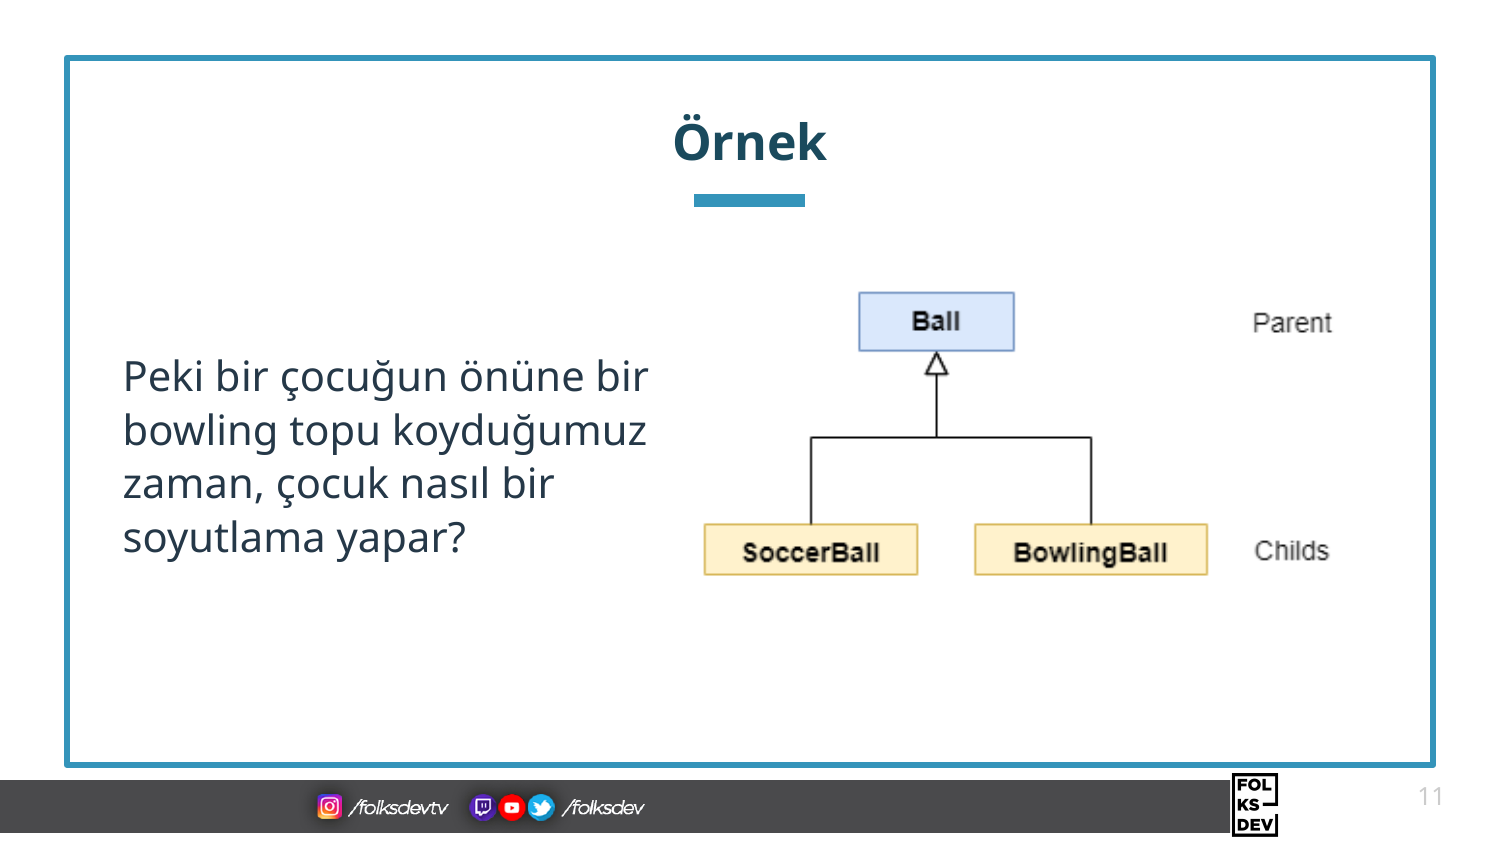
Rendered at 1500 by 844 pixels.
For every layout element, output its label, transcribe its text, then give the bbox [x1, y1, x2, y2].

slide_number 11 [1402, 764, 1493, 830]
picture [685, 272, 1363, 604]
title Örnek [0, 35, 1500, 186]
picture [0, 773, 1279, 837]
list Peki bir çocuğun önüne bir bowling topu koyduğumuz zaman, çocuk nasıl bir soyutlama yapar? [84, 331, 680, 545]
